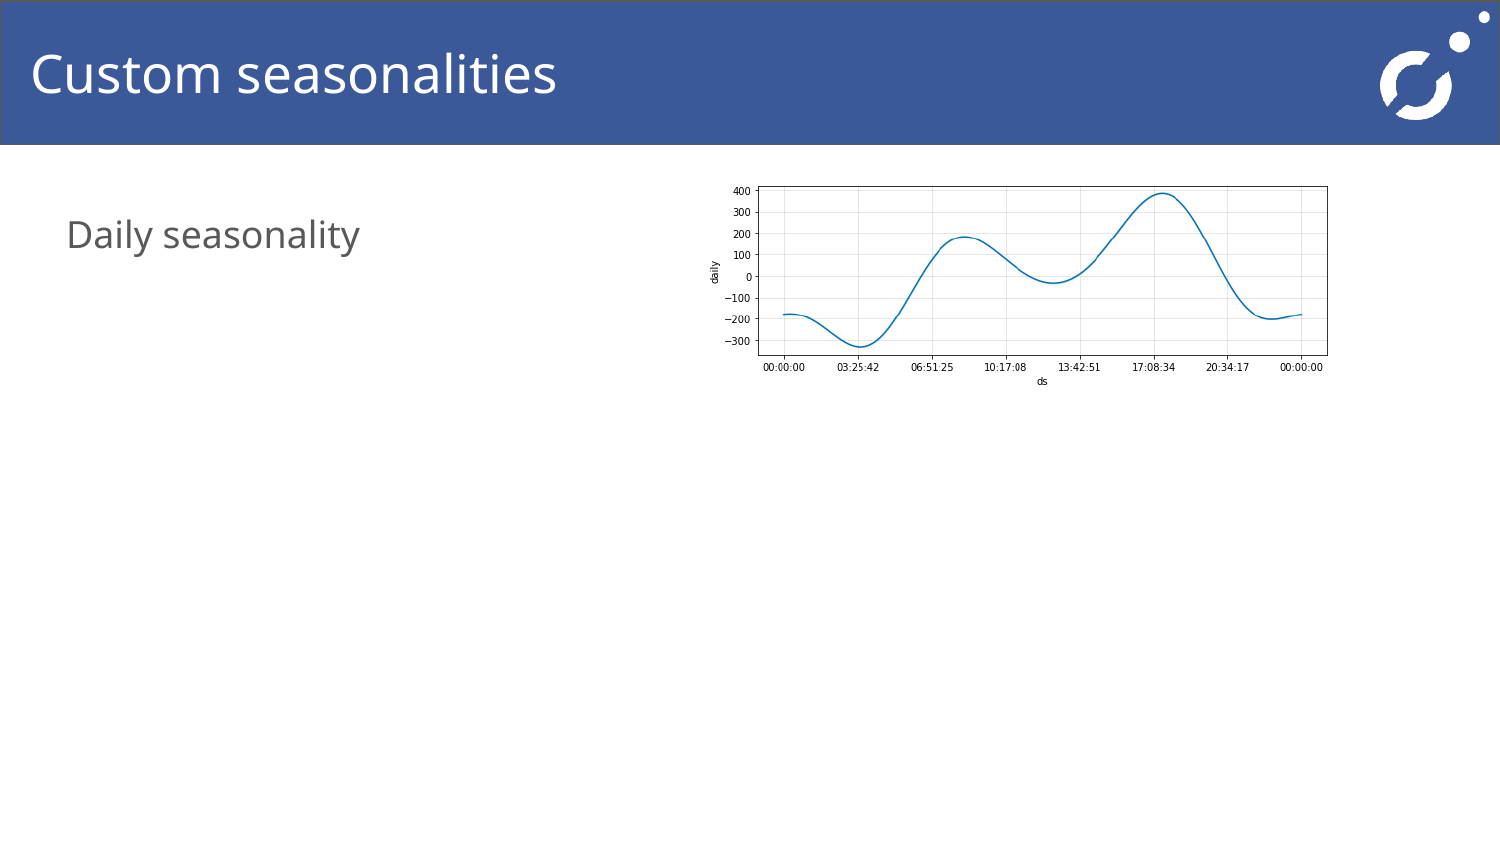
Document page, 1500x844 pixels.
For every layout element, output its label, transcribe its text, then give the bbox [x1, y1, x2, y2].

picture [702, 179, 1333, 392]
picture [1380, 11, 1490, 120]
list Daily seasonality [51, 189, 472, 283]
title Custom seasonalities [15, 25, 1329, 120]
